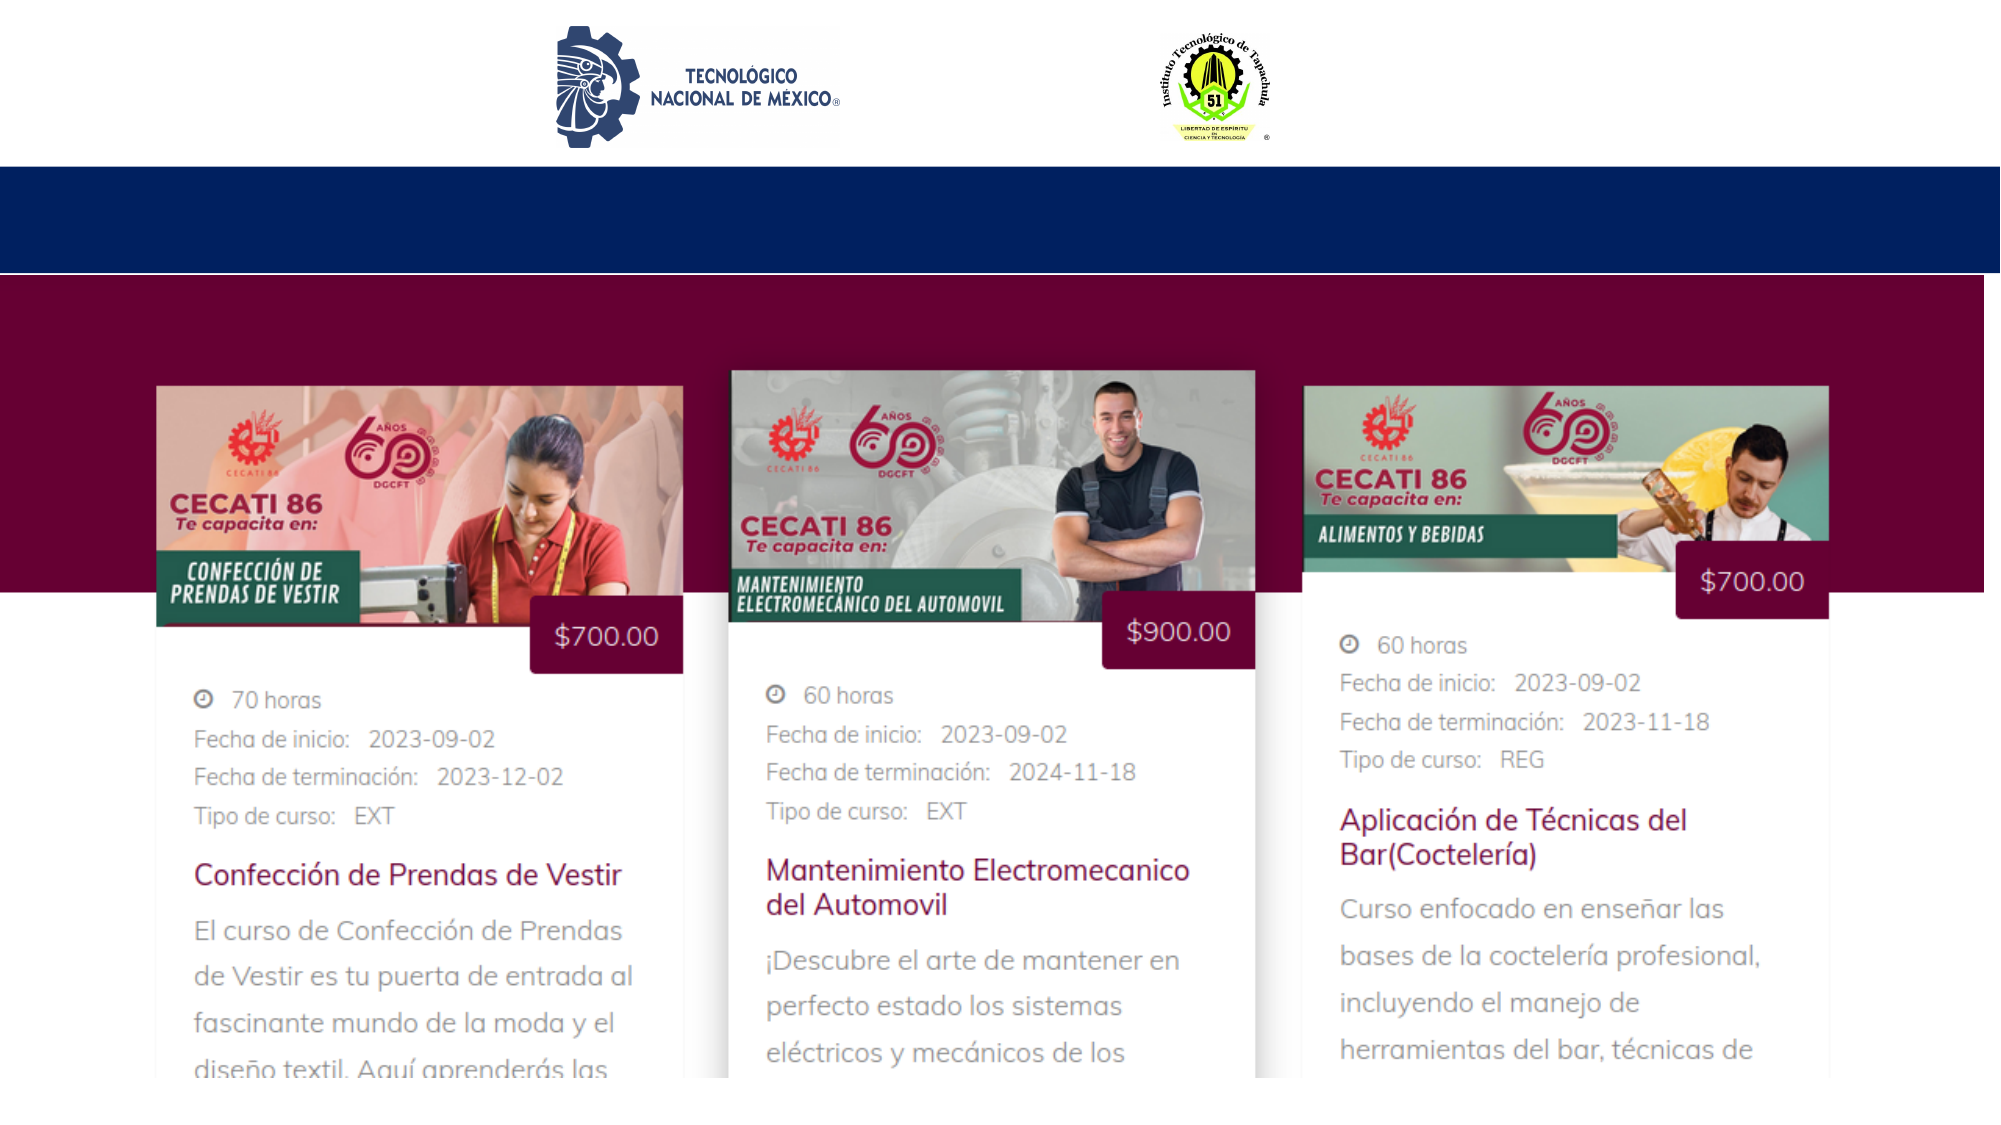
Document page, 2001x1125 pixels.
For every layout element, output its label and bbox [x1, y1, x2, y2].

picture [556, 26, 840, 148]
picture [1160, 33, 1270, 141]
picture [0, 275, 1984, 1078]
